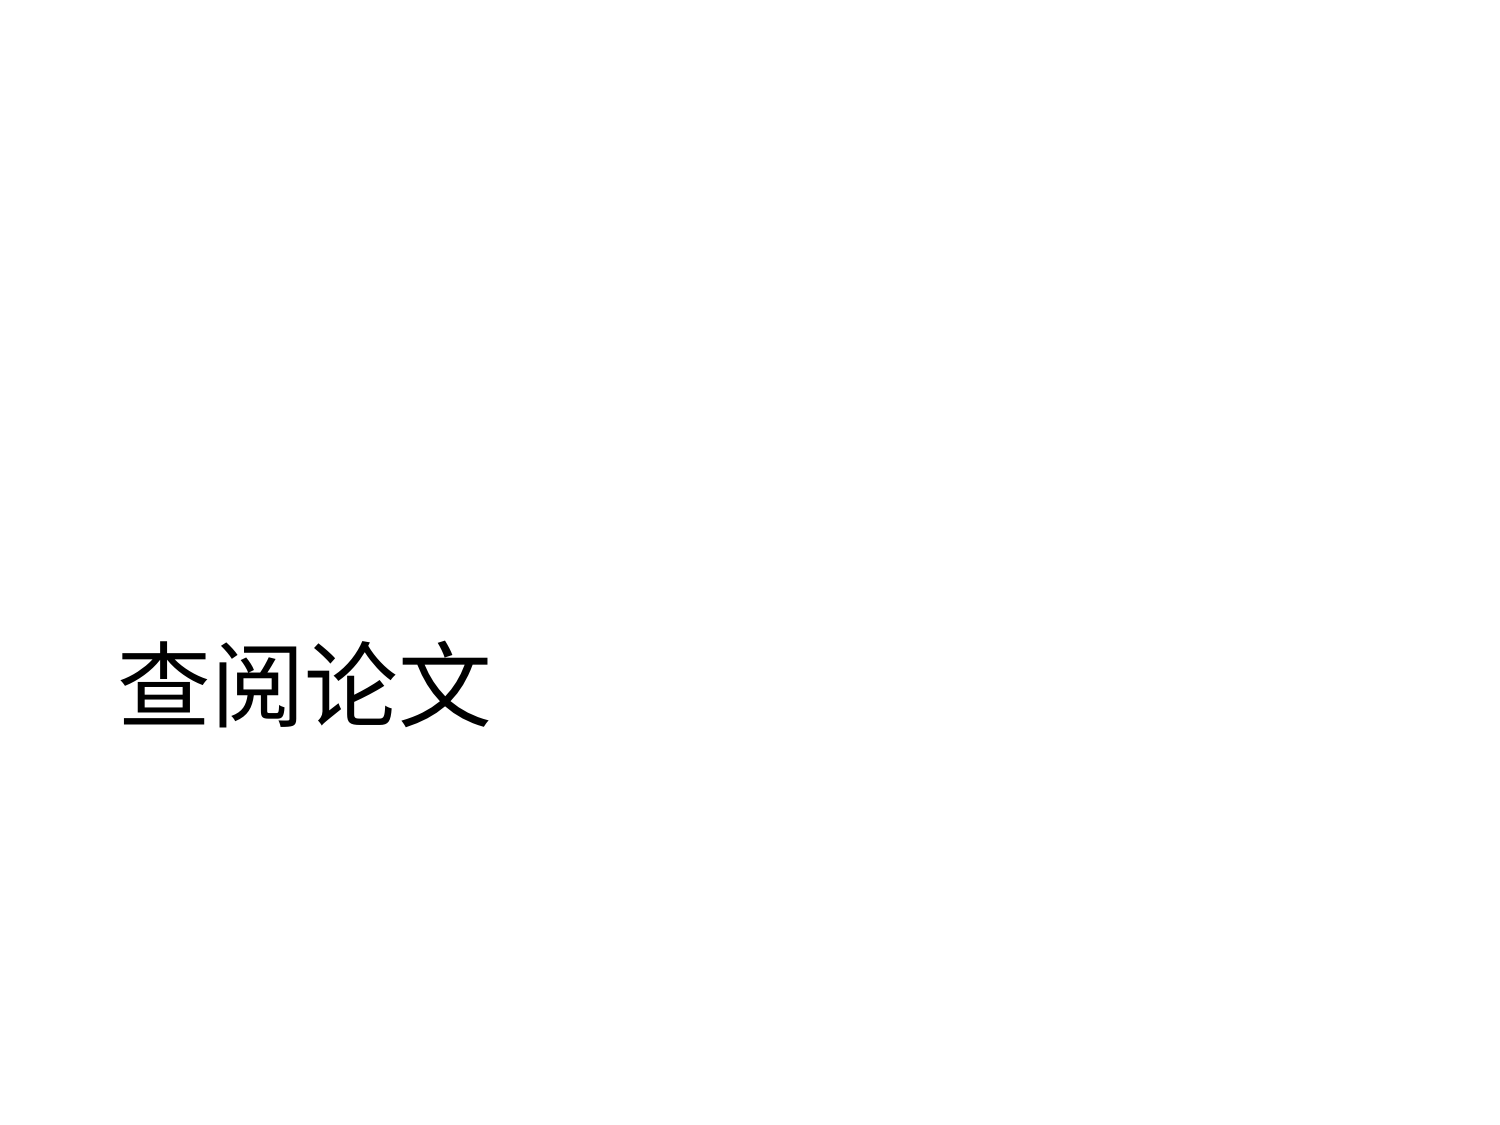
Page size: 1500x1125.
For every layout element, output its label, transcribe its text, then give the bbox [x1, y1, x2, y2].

title 查阅论文 [102, 280, 1397, 749]
